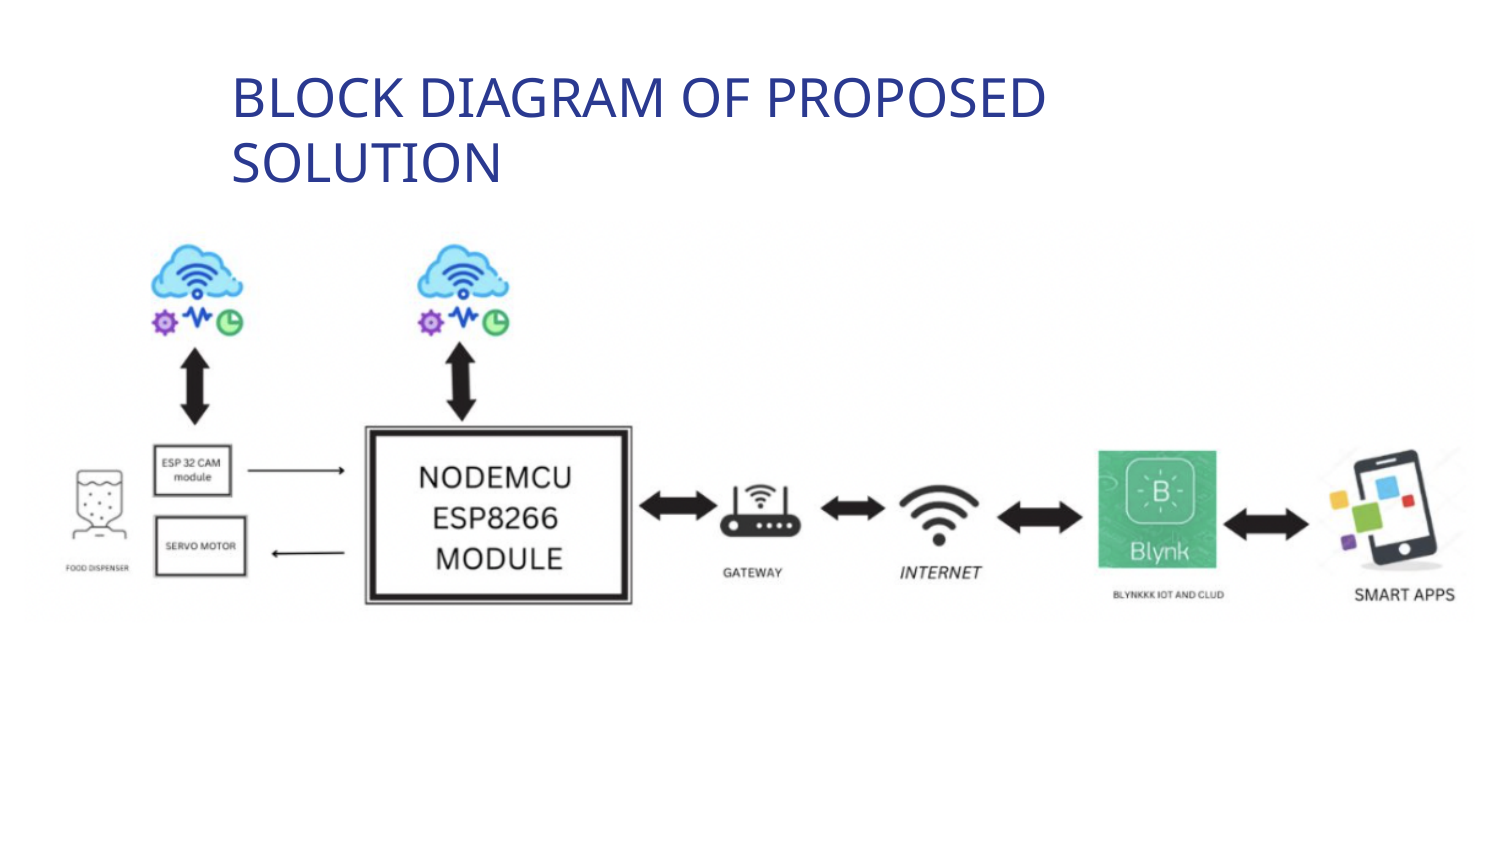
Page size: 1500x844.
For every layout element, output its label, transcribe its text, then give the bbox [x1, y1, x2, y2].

picture [24, 220, 1476, 623]
text_box BLOCK DIAGRAM OF PROPOSED SOLUTION [216, 48, 1336, 208]
